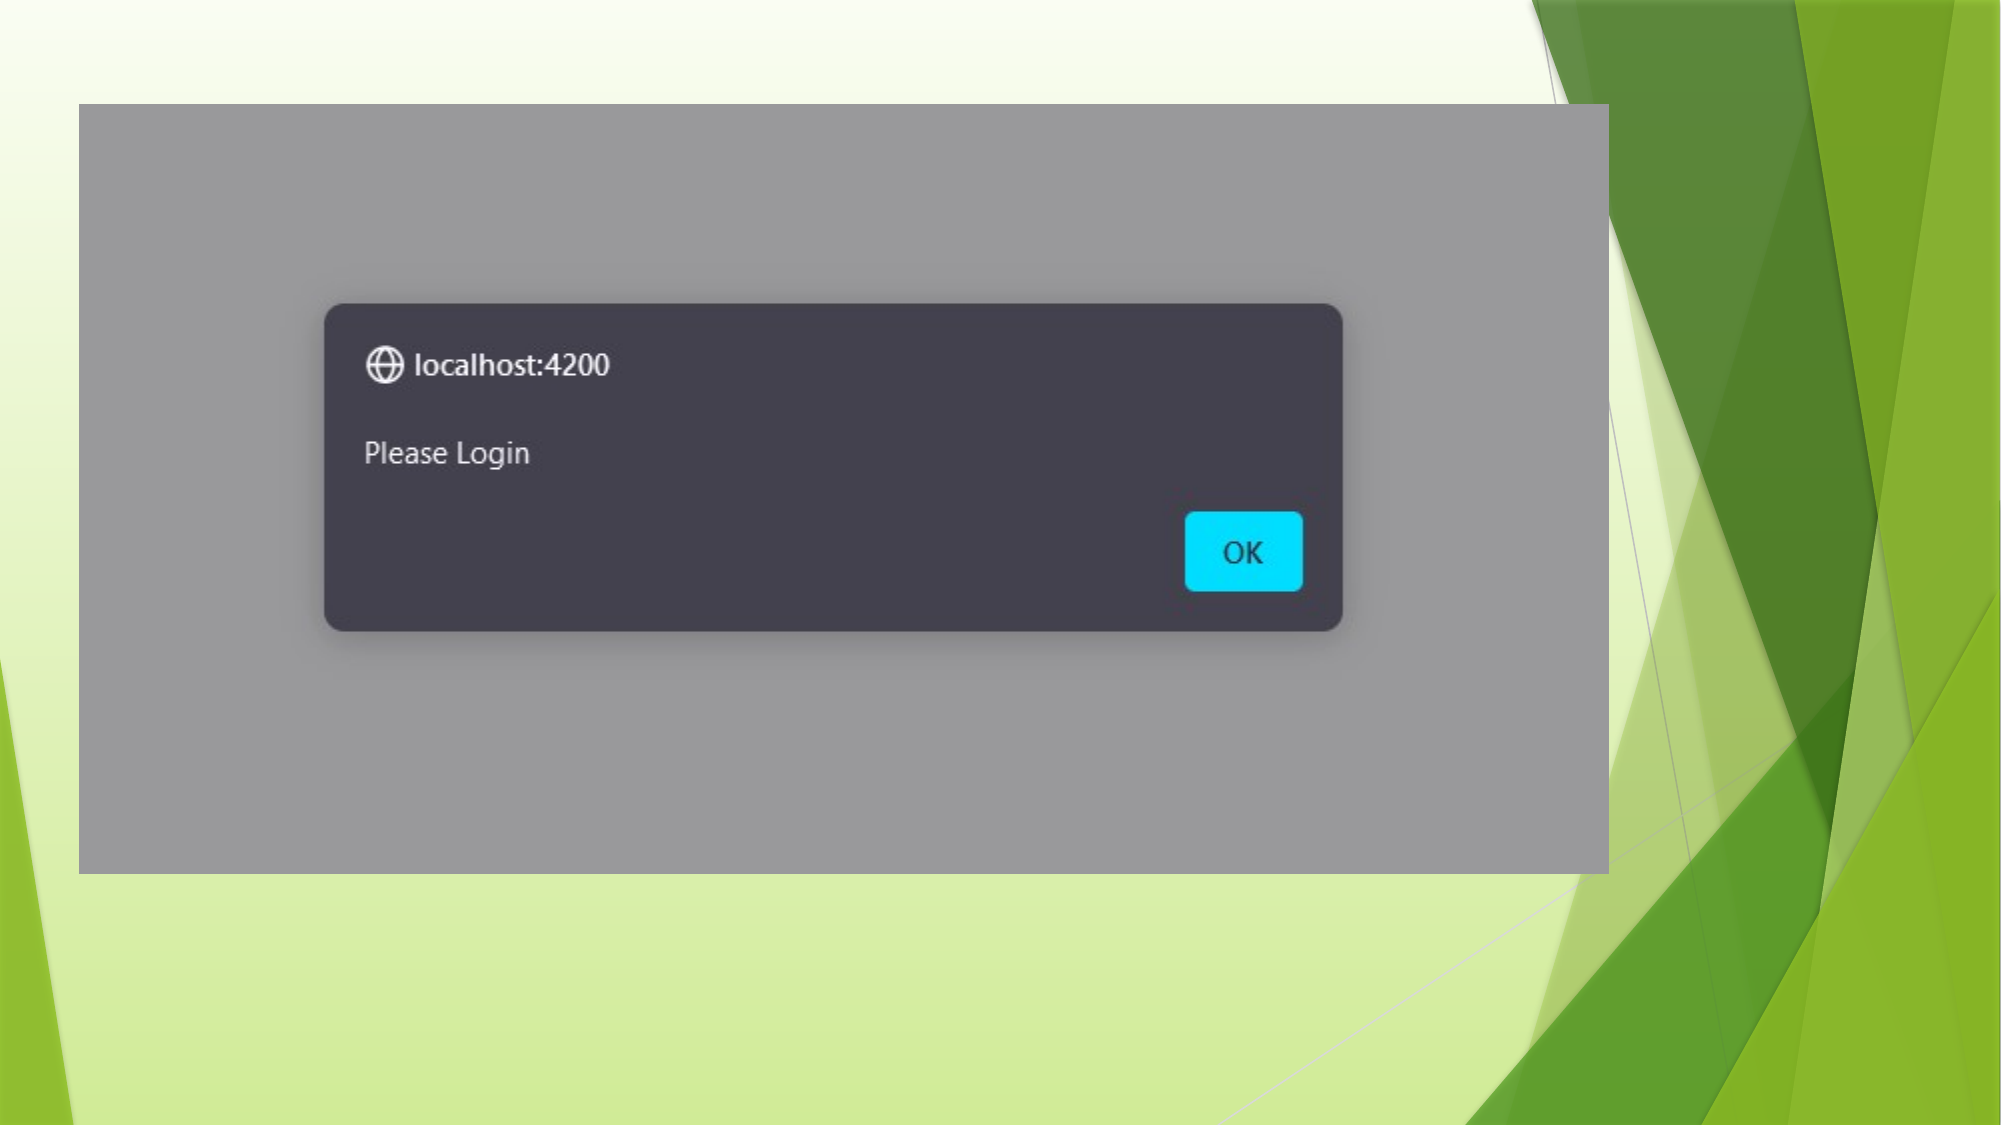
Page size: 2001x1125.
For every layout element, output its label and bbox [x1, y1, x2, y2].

picture [79, 104, 1610, 874]
